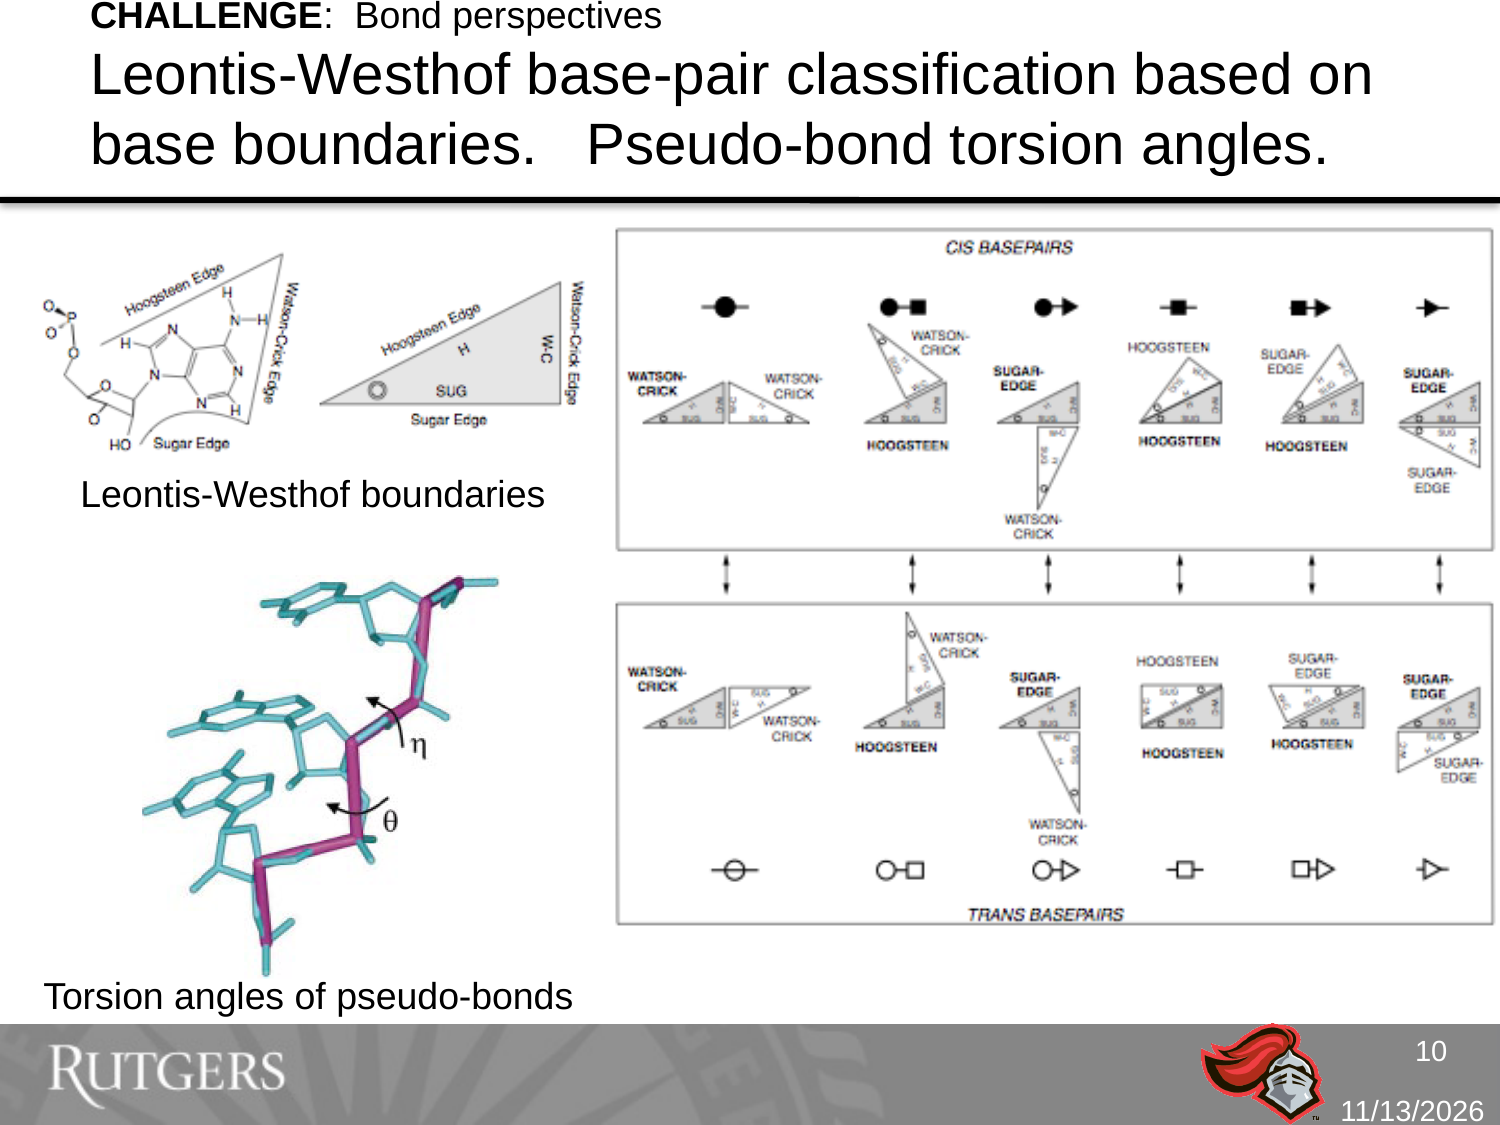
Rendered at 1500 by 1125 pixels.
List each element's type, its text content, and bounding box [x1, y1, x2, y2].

slide_number 10 [1362, 1024, 1463, 1063]
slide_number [1149, 1084, 1500, 1125]
picture [37, 224, 1500, 932]
text_box Leontis-Westhof boundaries [65, 471, 561, 523]
picture [142, 574, 501, 979]
picture [0, 1023, 1500, 1125]
text_box Torsion angles of pseudo-bonds [28, 964, 589, 1025]
title CHALLENGE: Bond perspectives Leontis-Westhof base-pair classification based on base boundaries. Pseudo-bond torsion angles. [74, 0, 1426, 176]
